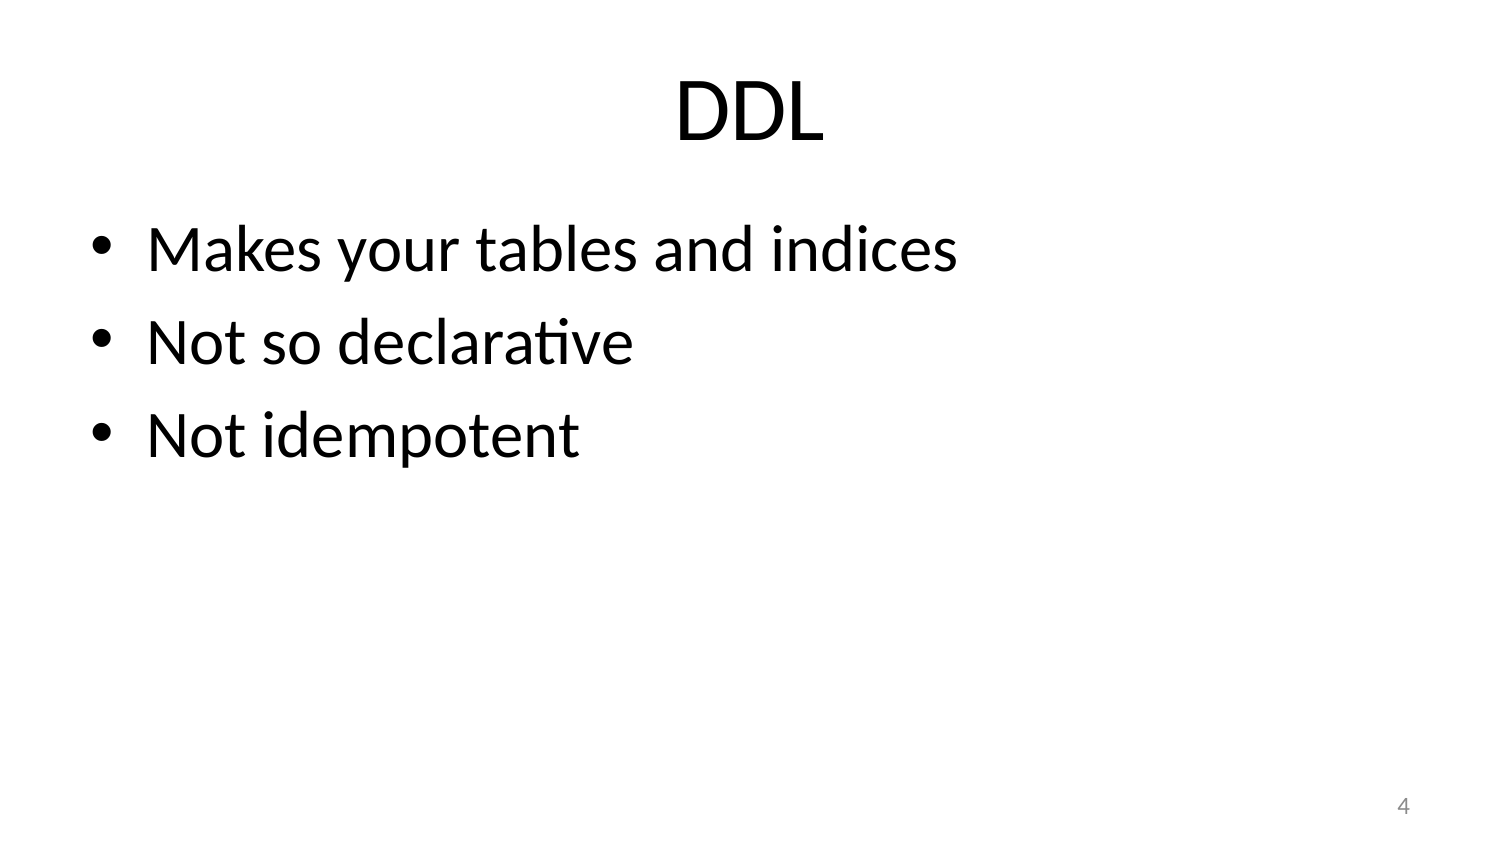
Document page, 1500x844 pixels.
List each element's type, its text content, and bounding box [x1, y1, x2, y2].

list Makes your tables and indices Not so declarative Not idempotent [75, 196, 1425, 754]
slide_number 4 [1074, 782, 1425, 827]
title DDL [75, 33, 1425, 175]
